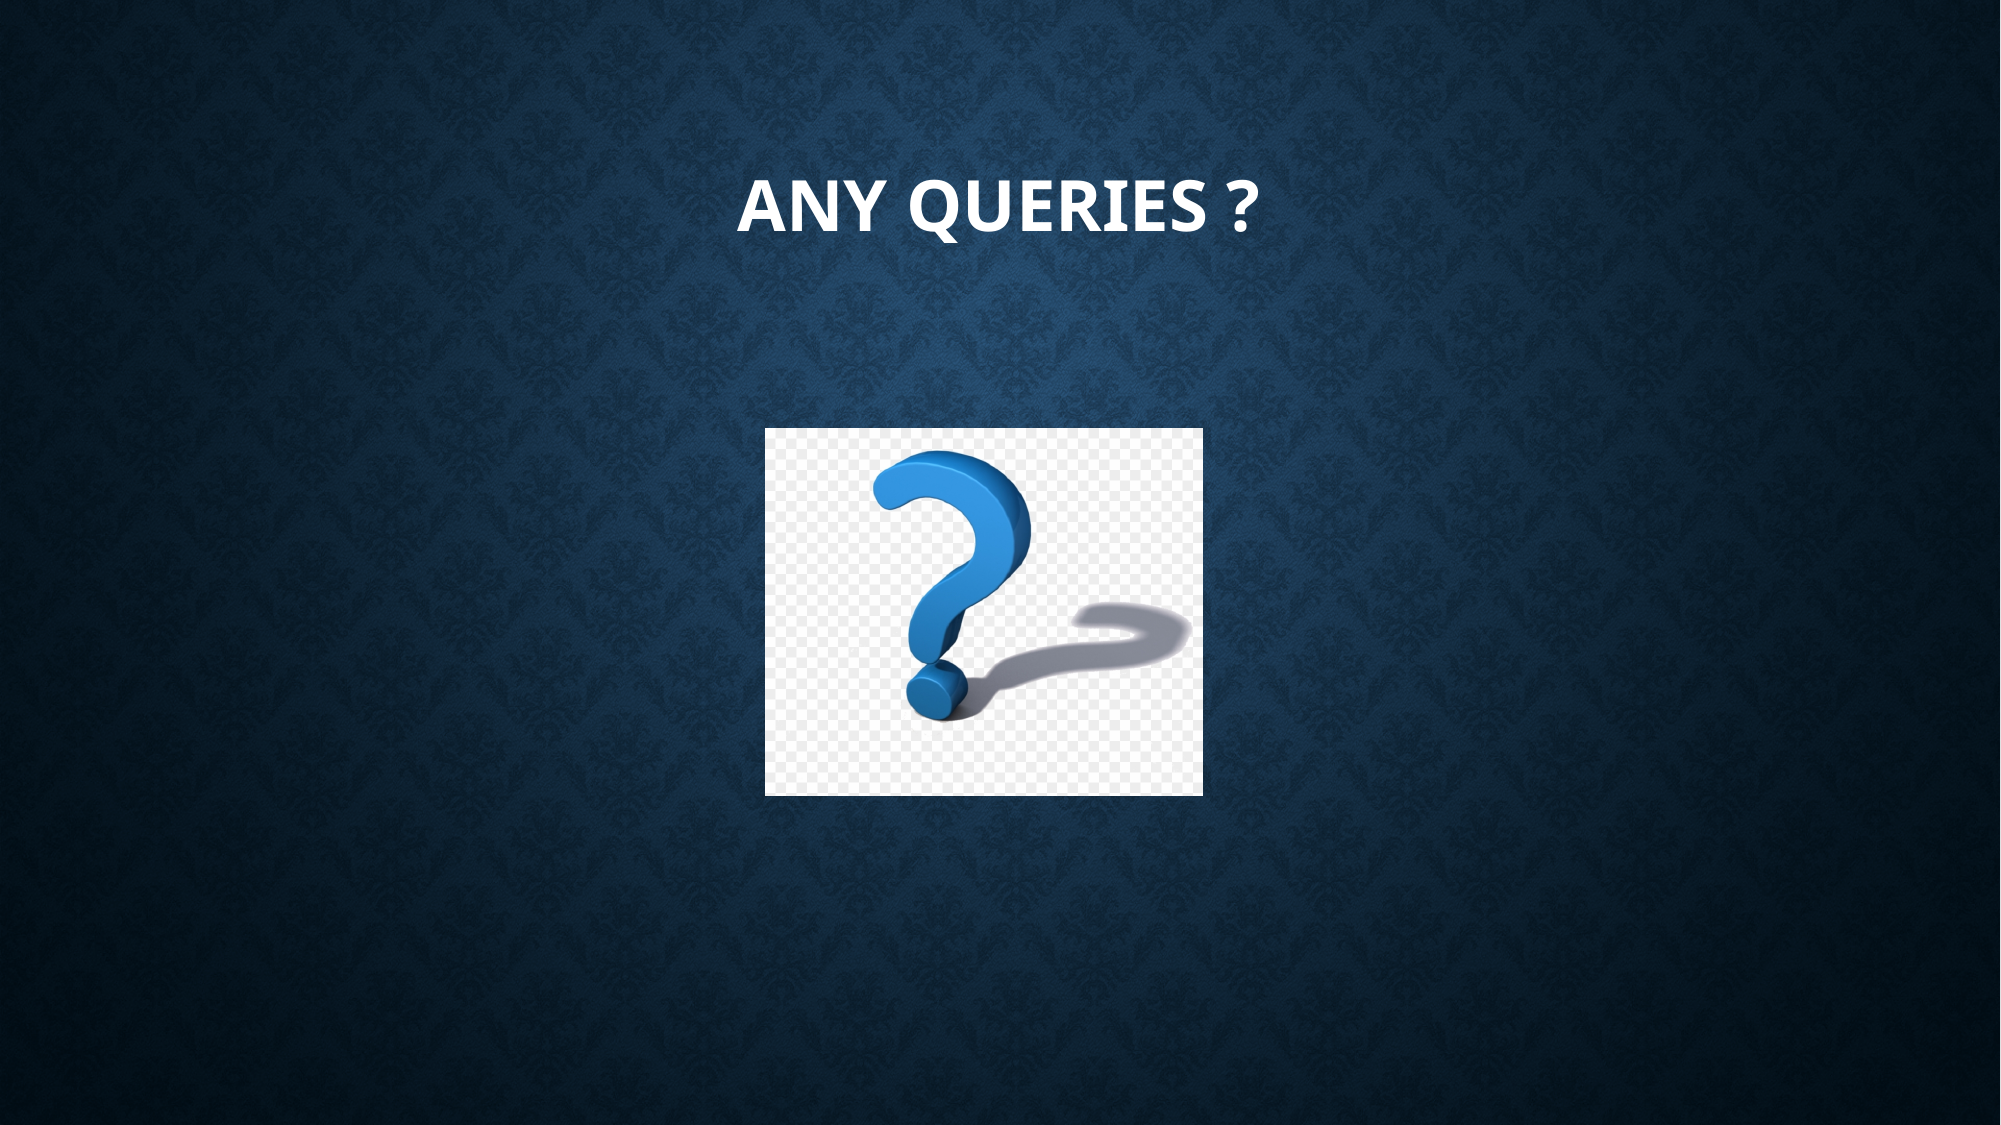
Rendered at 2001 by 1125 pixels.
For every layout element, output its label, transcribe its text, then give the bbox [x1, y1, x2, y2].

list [764, 427, 1203, 797]
title Any queries ? [149, 99, 1849, 318]
